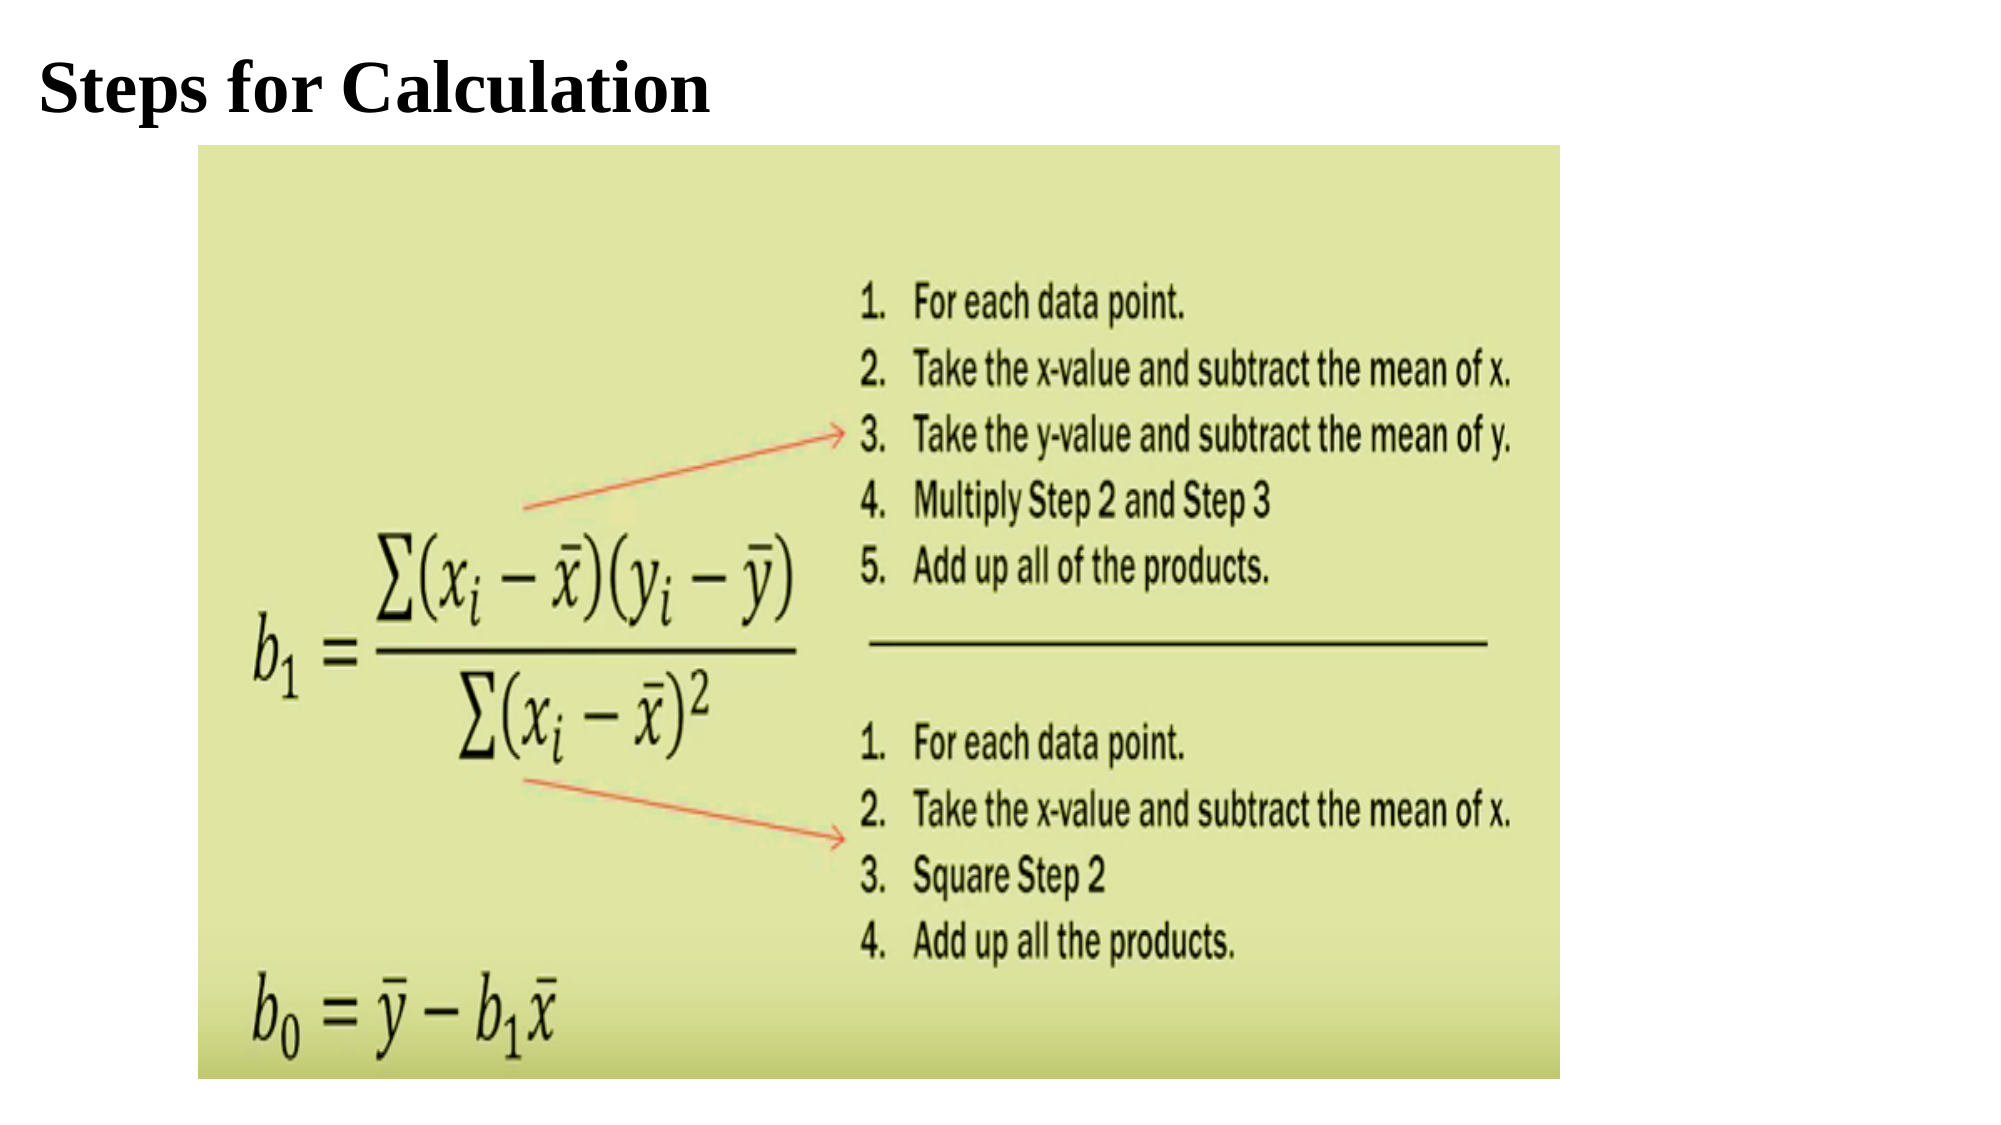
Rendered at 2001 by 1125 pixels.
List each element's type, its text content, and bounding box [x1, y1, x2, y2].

picture [198, 145, 1560, 1079]
title Steps for Calculation [23, 30, 777, 146]
